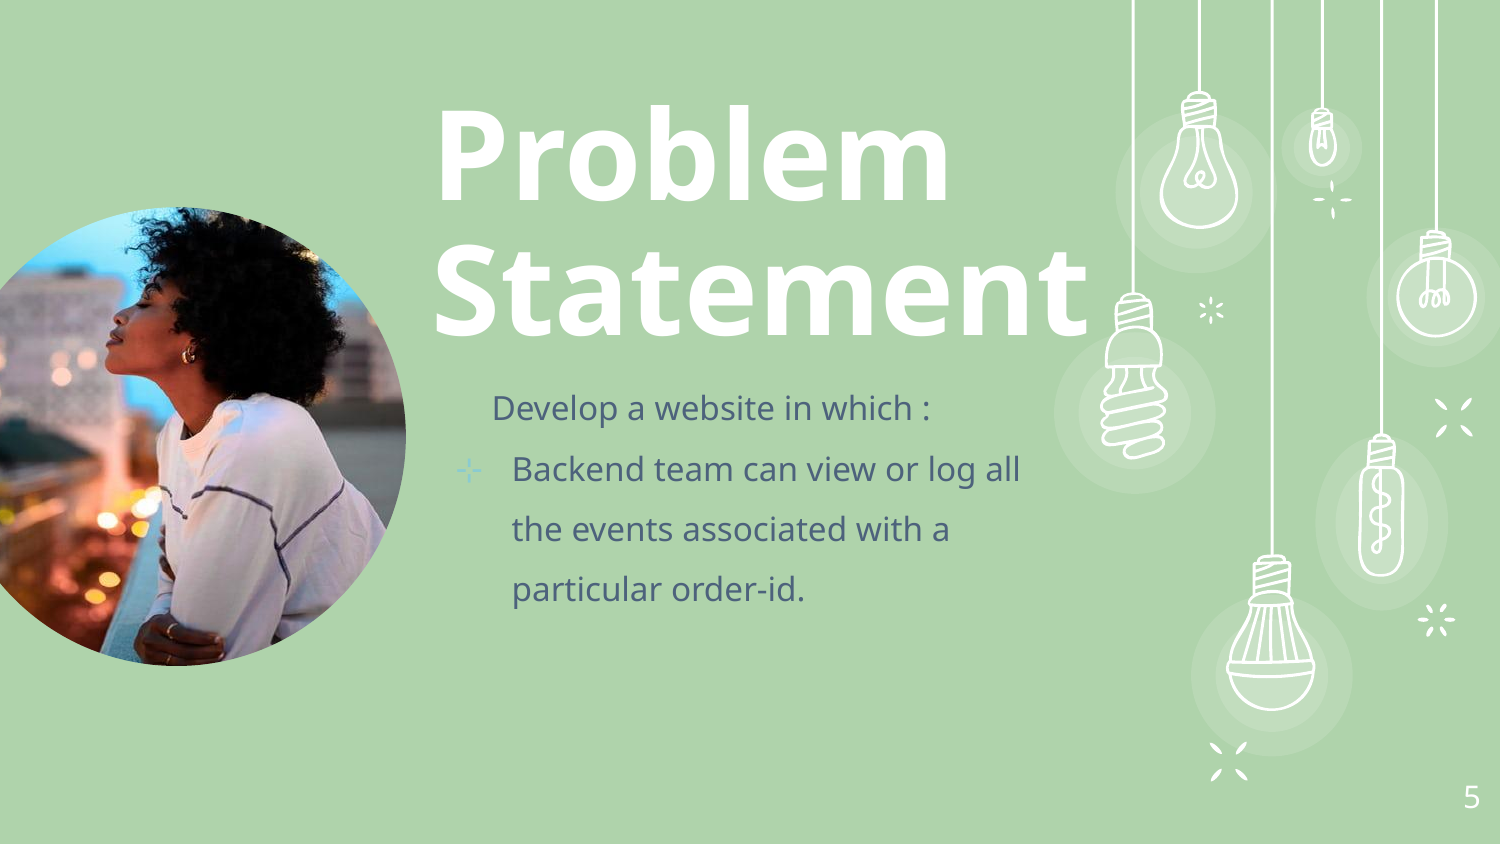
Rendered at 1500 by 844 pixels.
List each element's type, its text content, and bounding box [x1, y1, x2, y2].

subtitle Develop a website in which : Backend team can view or log all the events associated with a particular order-id. [455, 383, 1050, 657]
picture [0, 207, 407, 667]
title Problem Statement [431, 172, 1155, 363]
slide_number 5 [1426, 766, 1482, 832]
